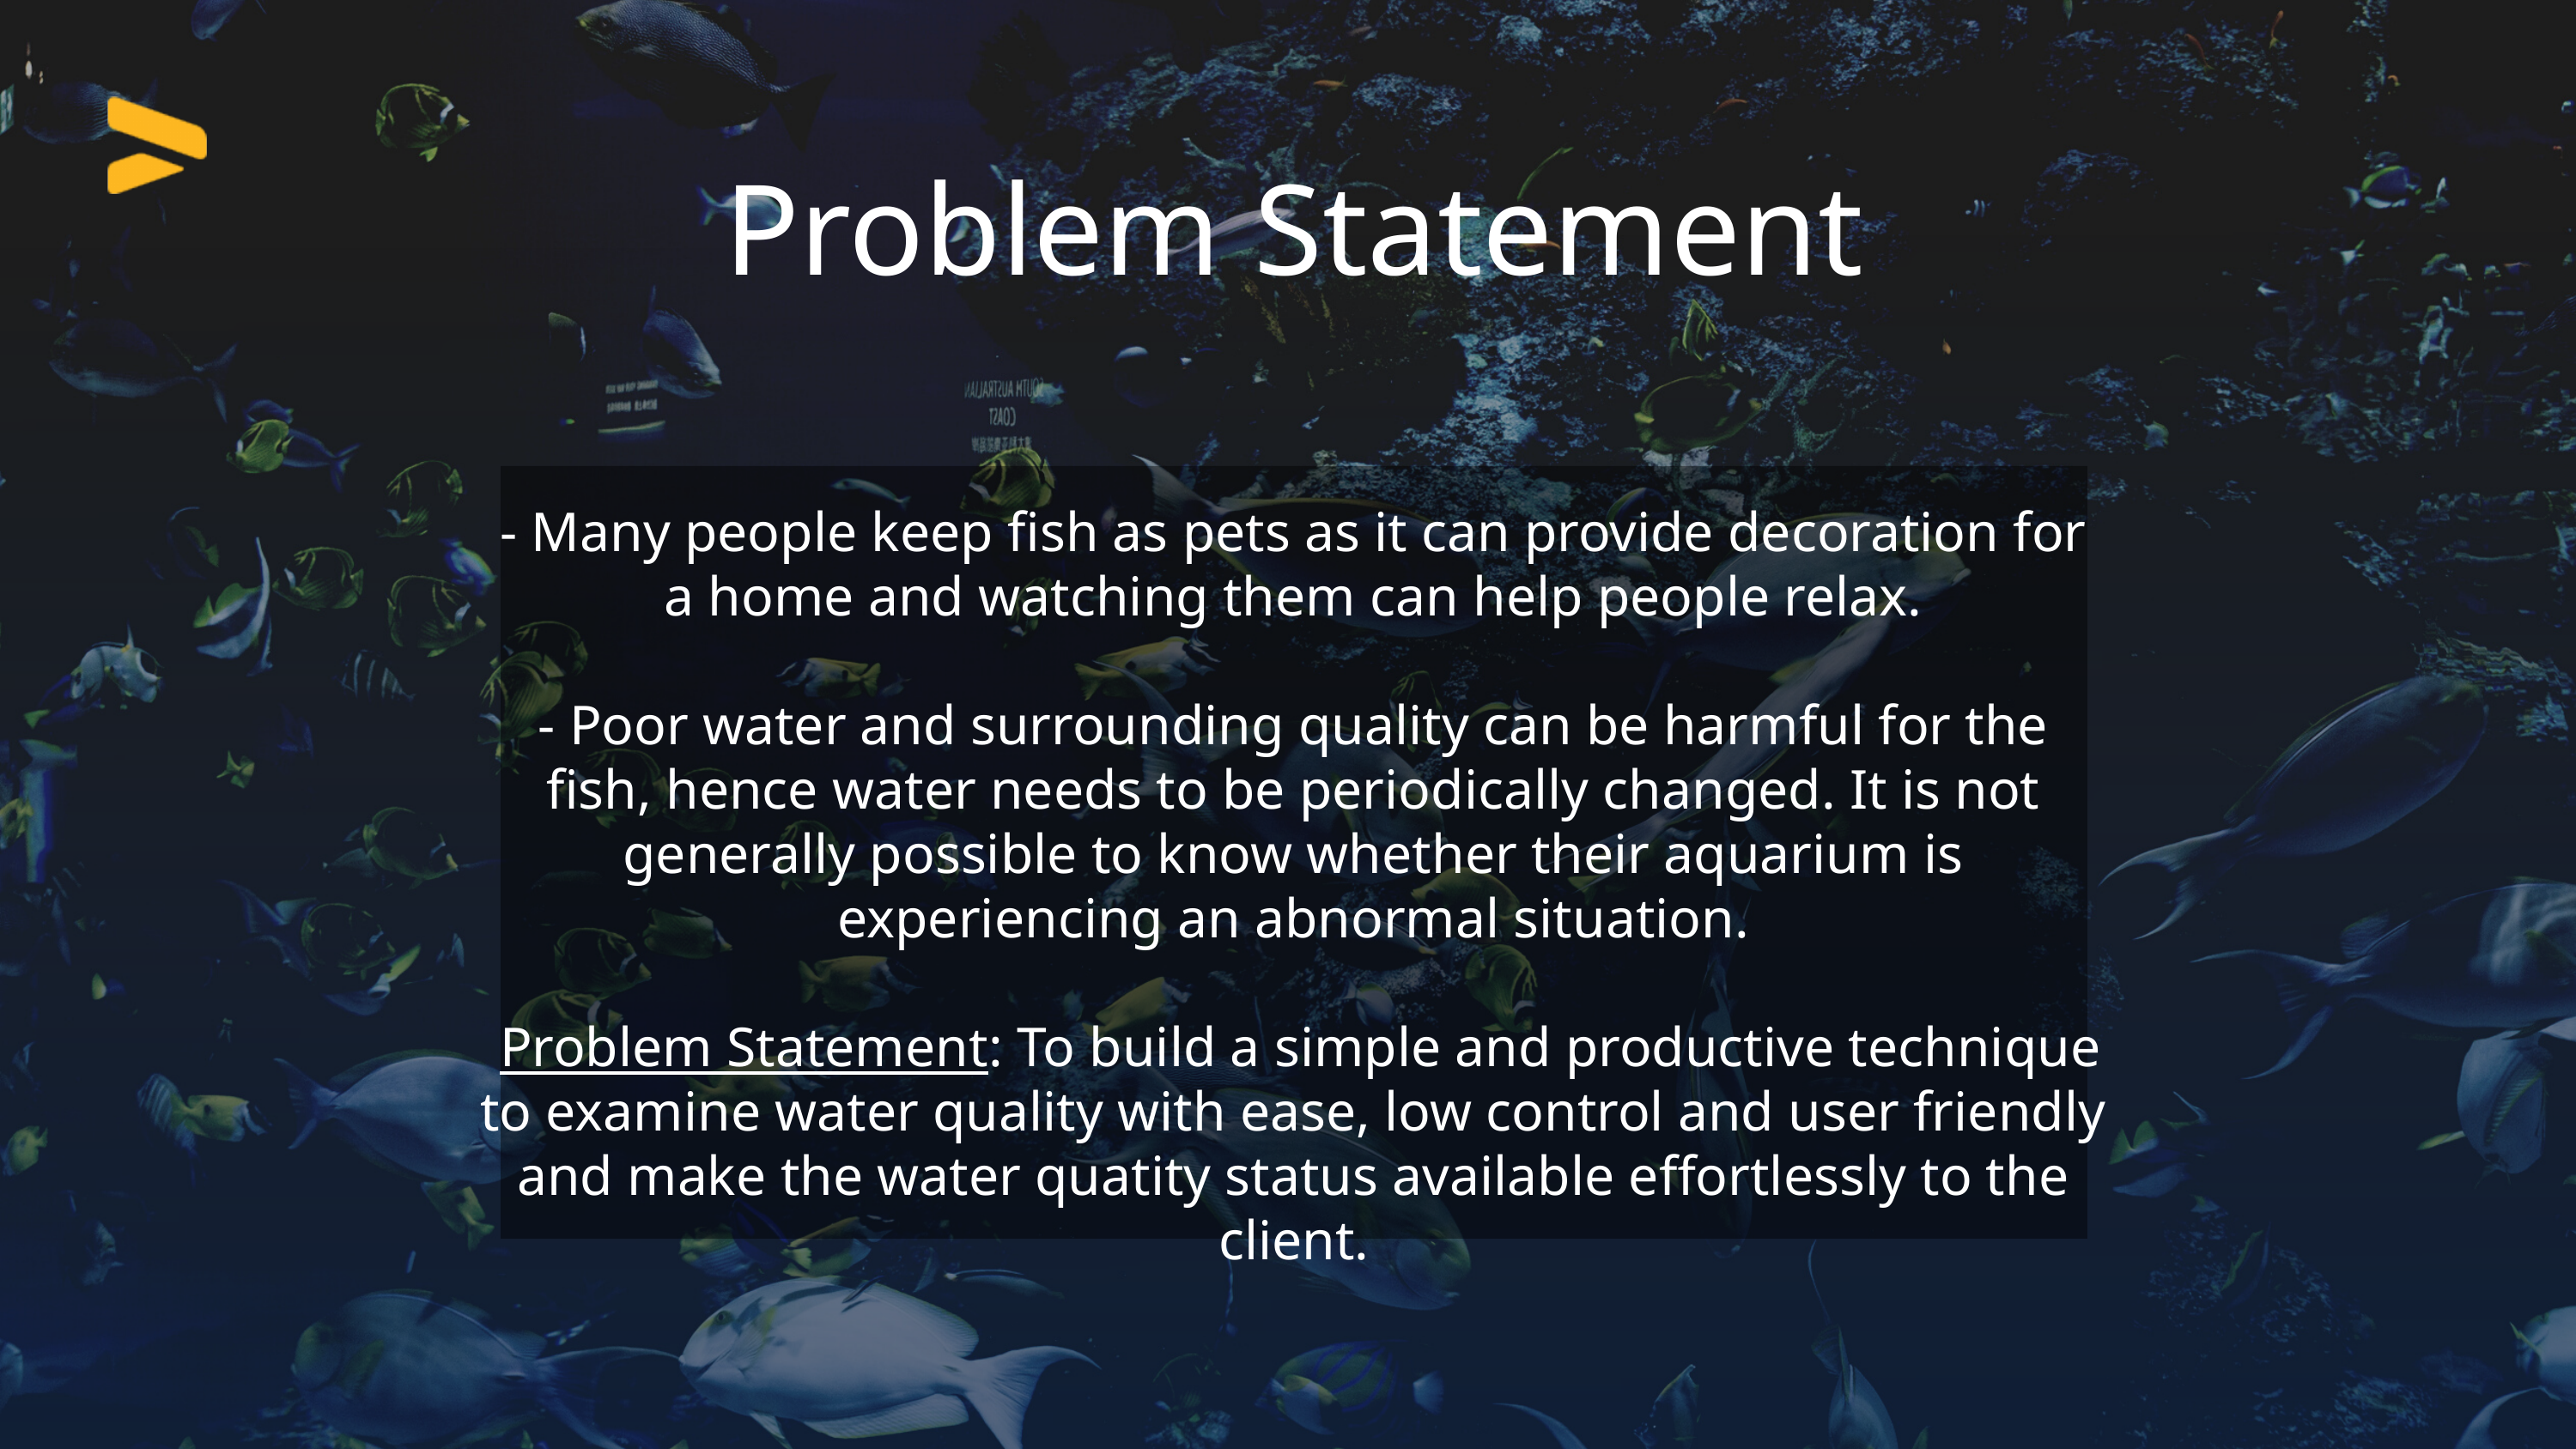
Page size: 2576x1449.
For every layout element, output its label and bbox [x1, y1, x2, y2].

text_box [500, 465, 2088, 1240]
picture [0, 0, 2576, 1449]
